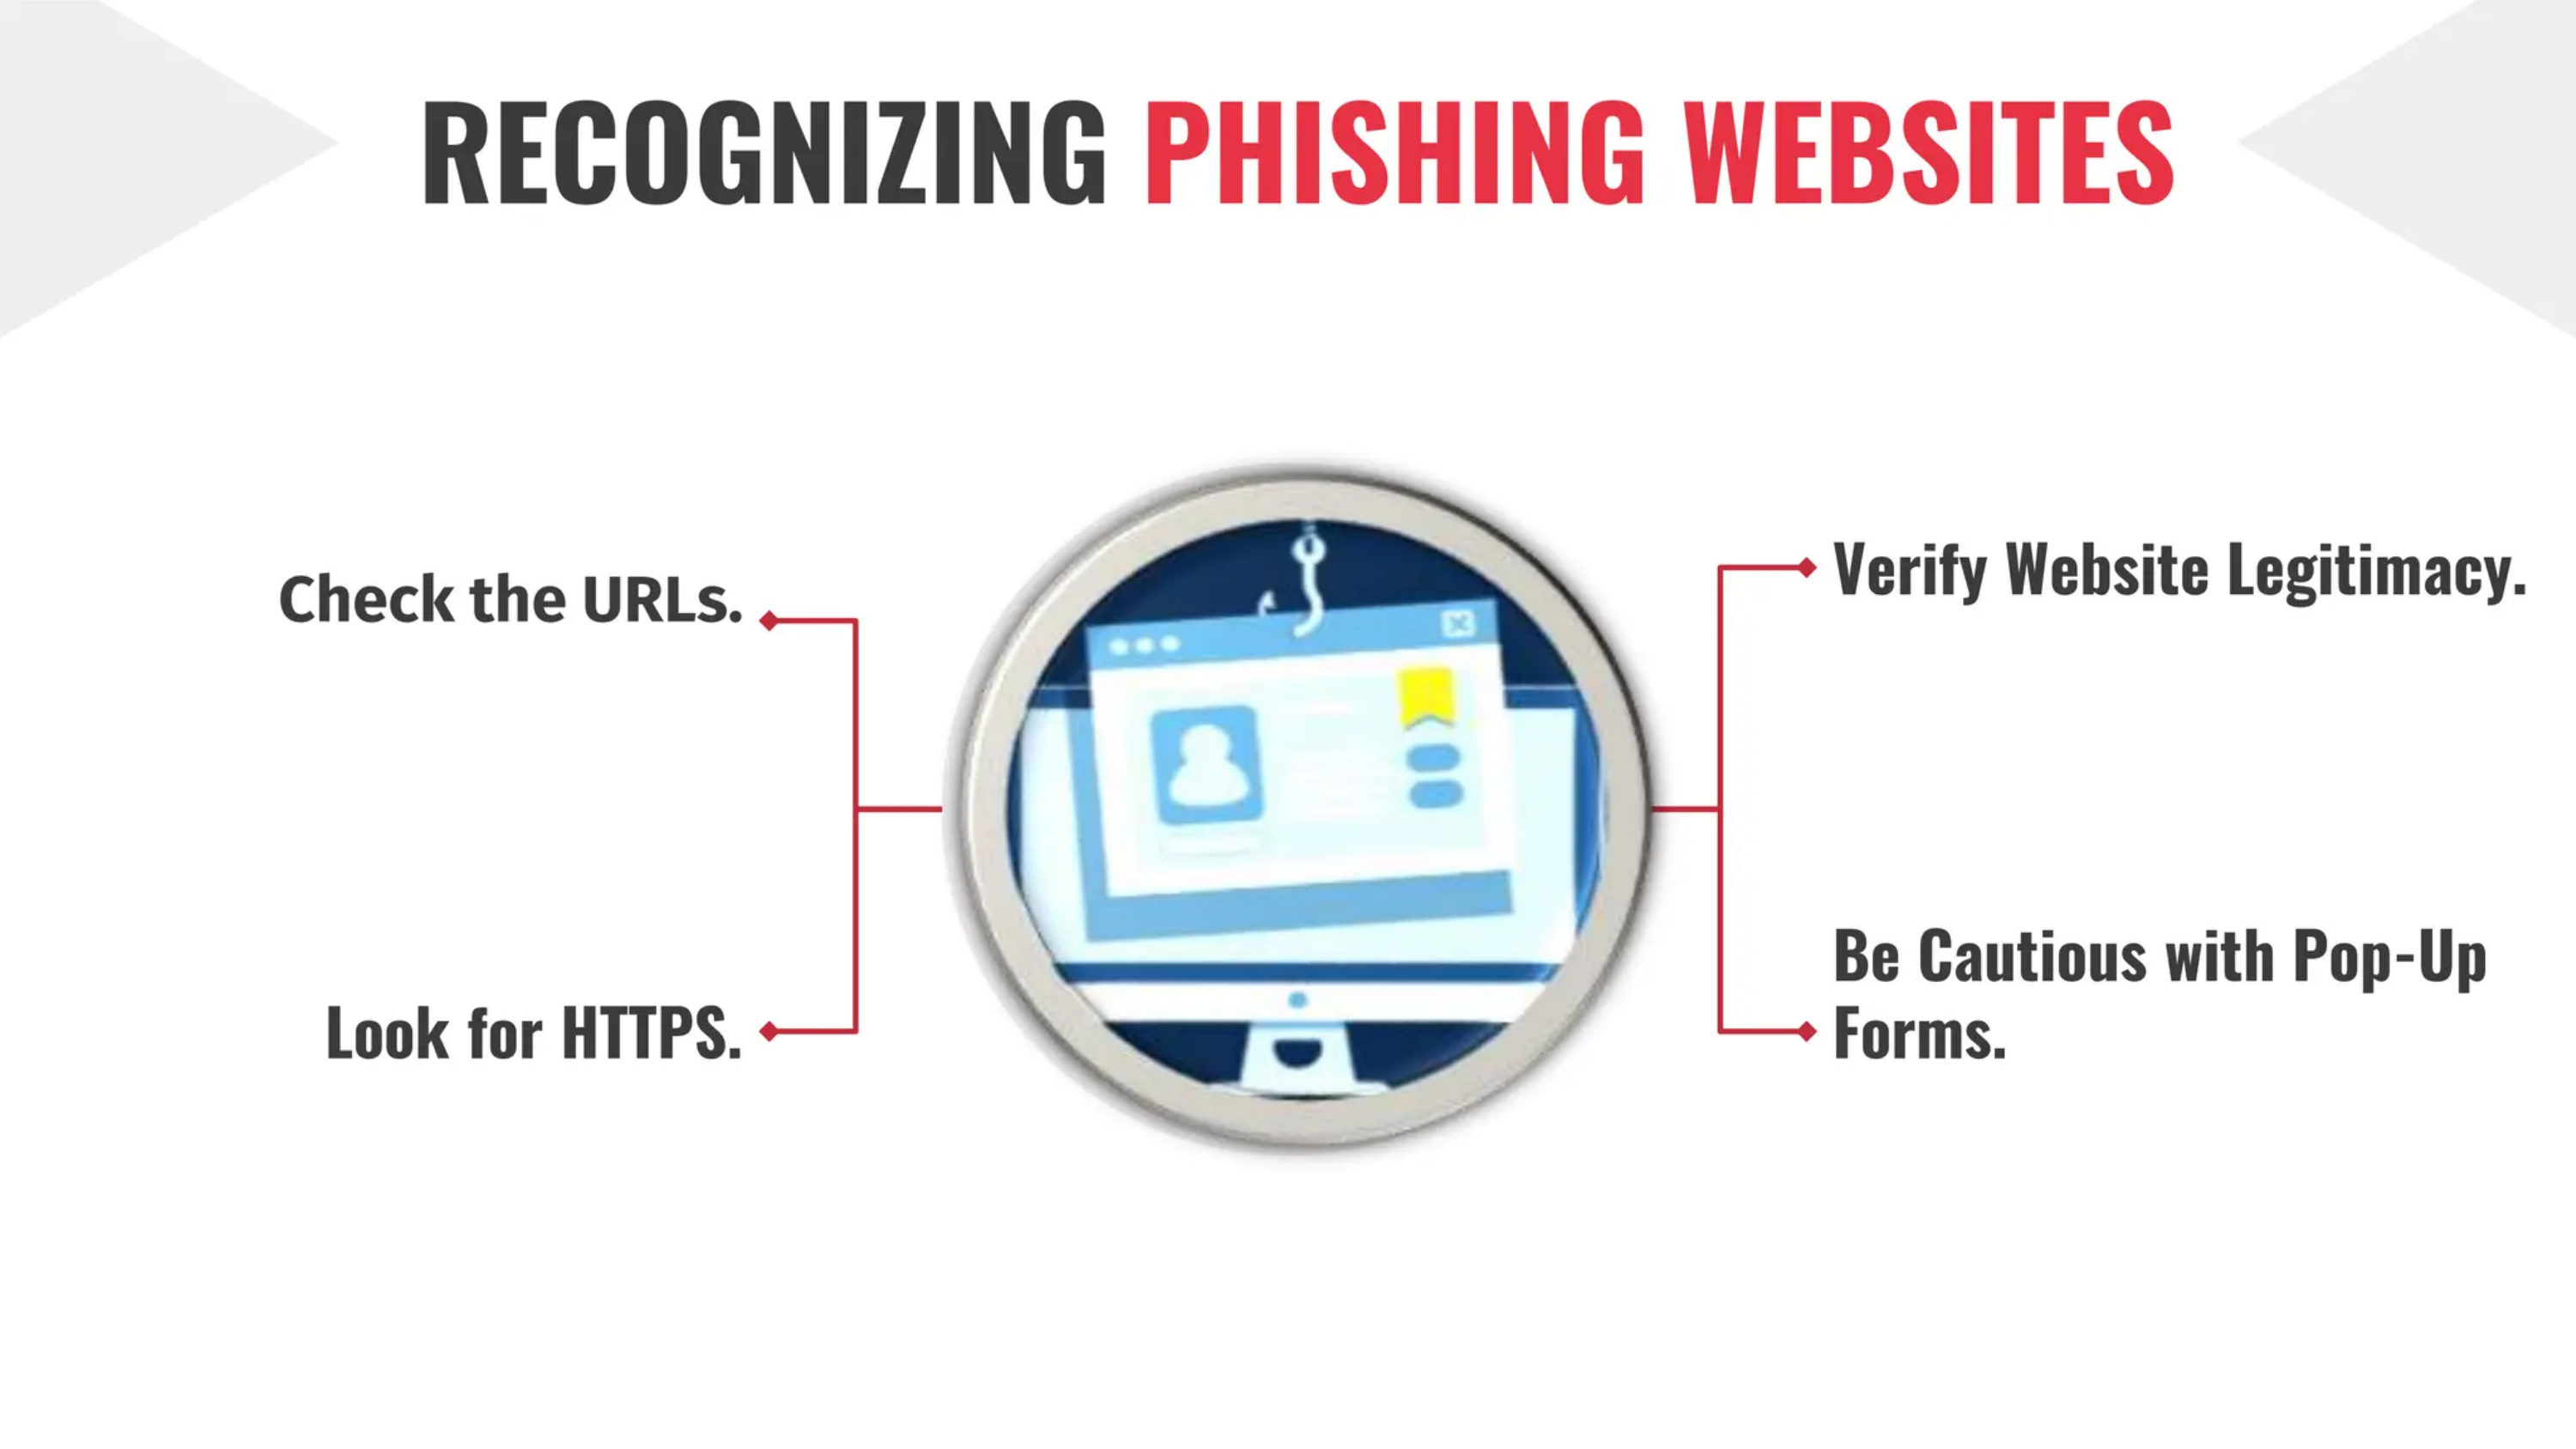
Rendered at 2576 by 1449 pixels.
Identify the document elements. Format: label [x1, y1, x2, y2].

text_box [0, 0, 2576, 1449]
